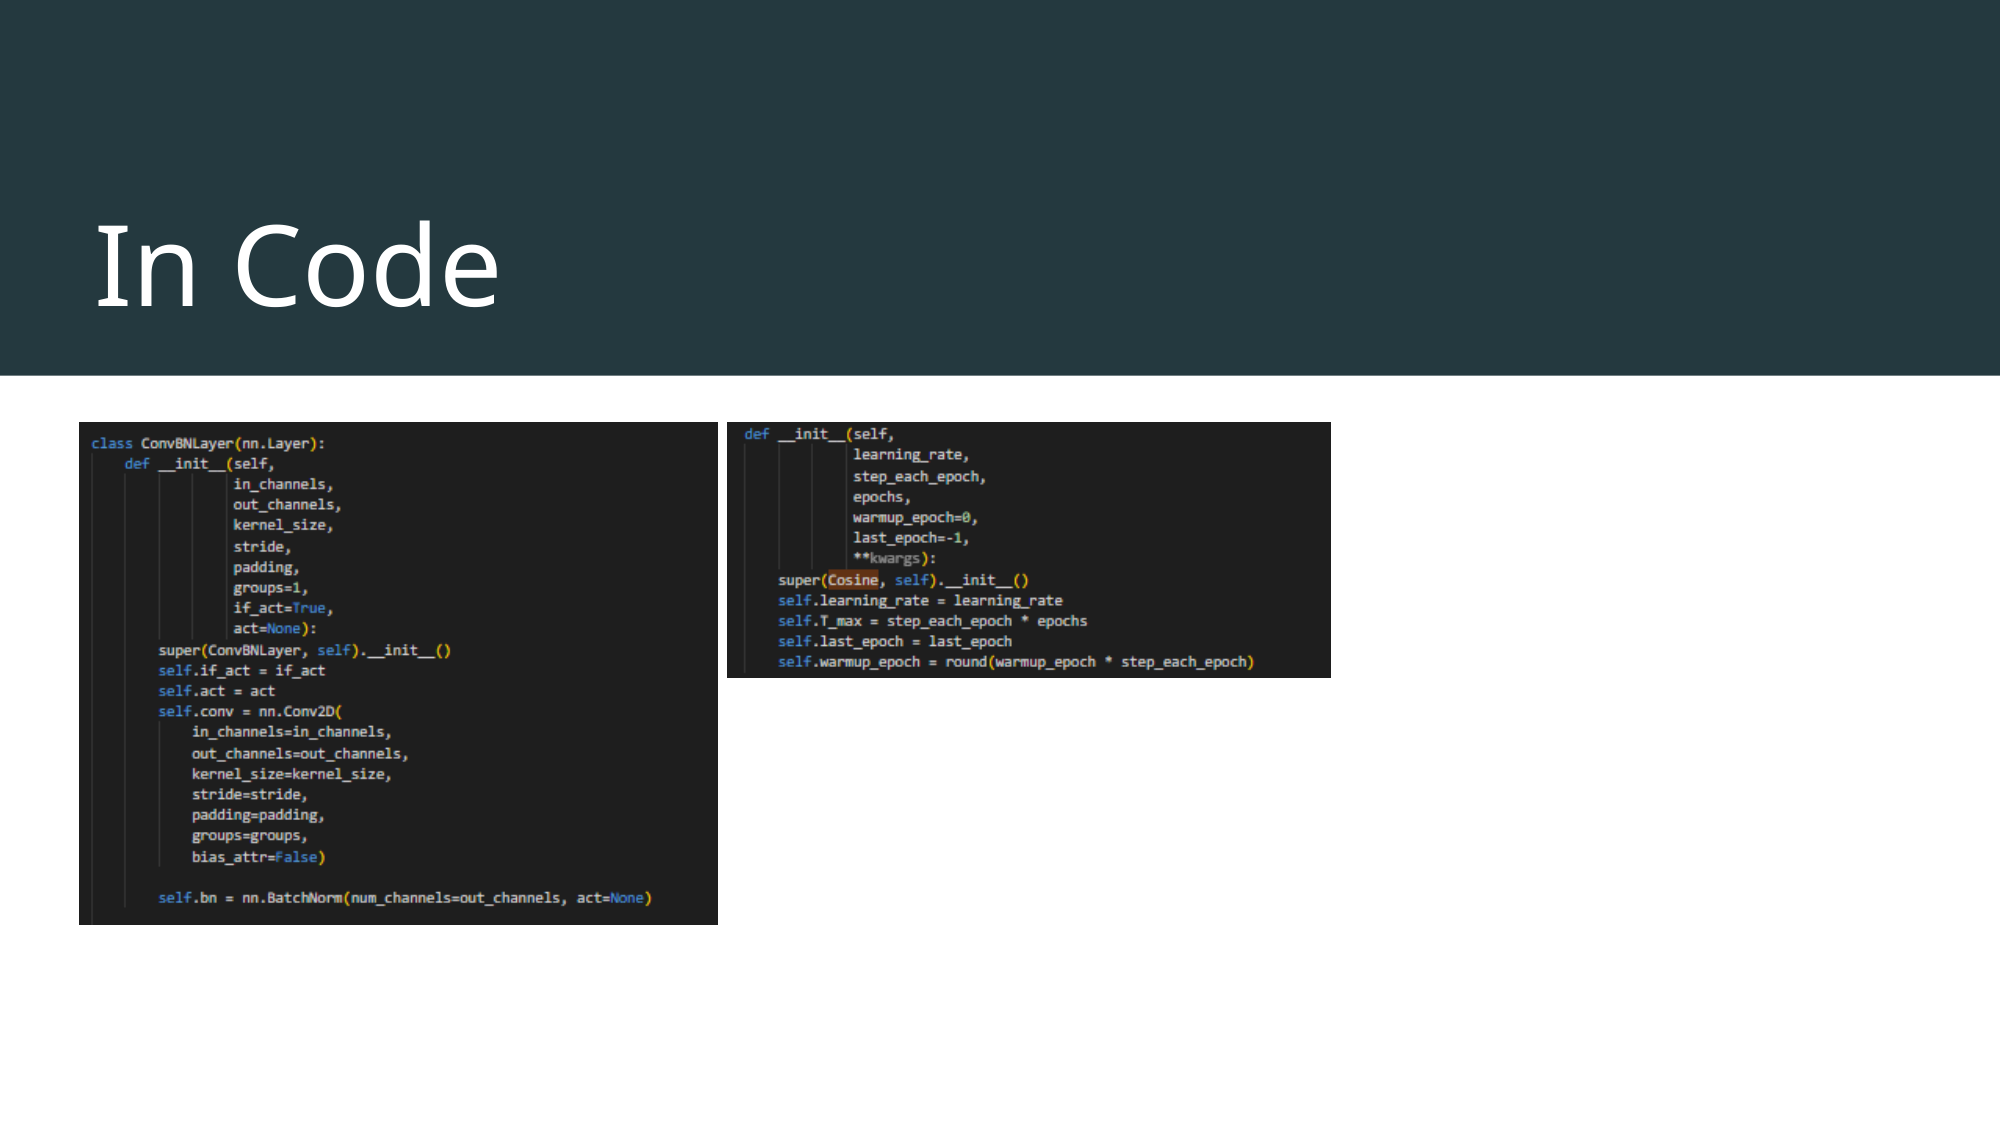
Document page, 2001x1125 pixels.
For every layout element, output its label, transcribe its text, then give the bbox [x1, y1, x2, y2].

picture [726, 422, 1331, 678]
picture [79, 422, 718, 925]
title In Code [79, 59, 1863, 337]
